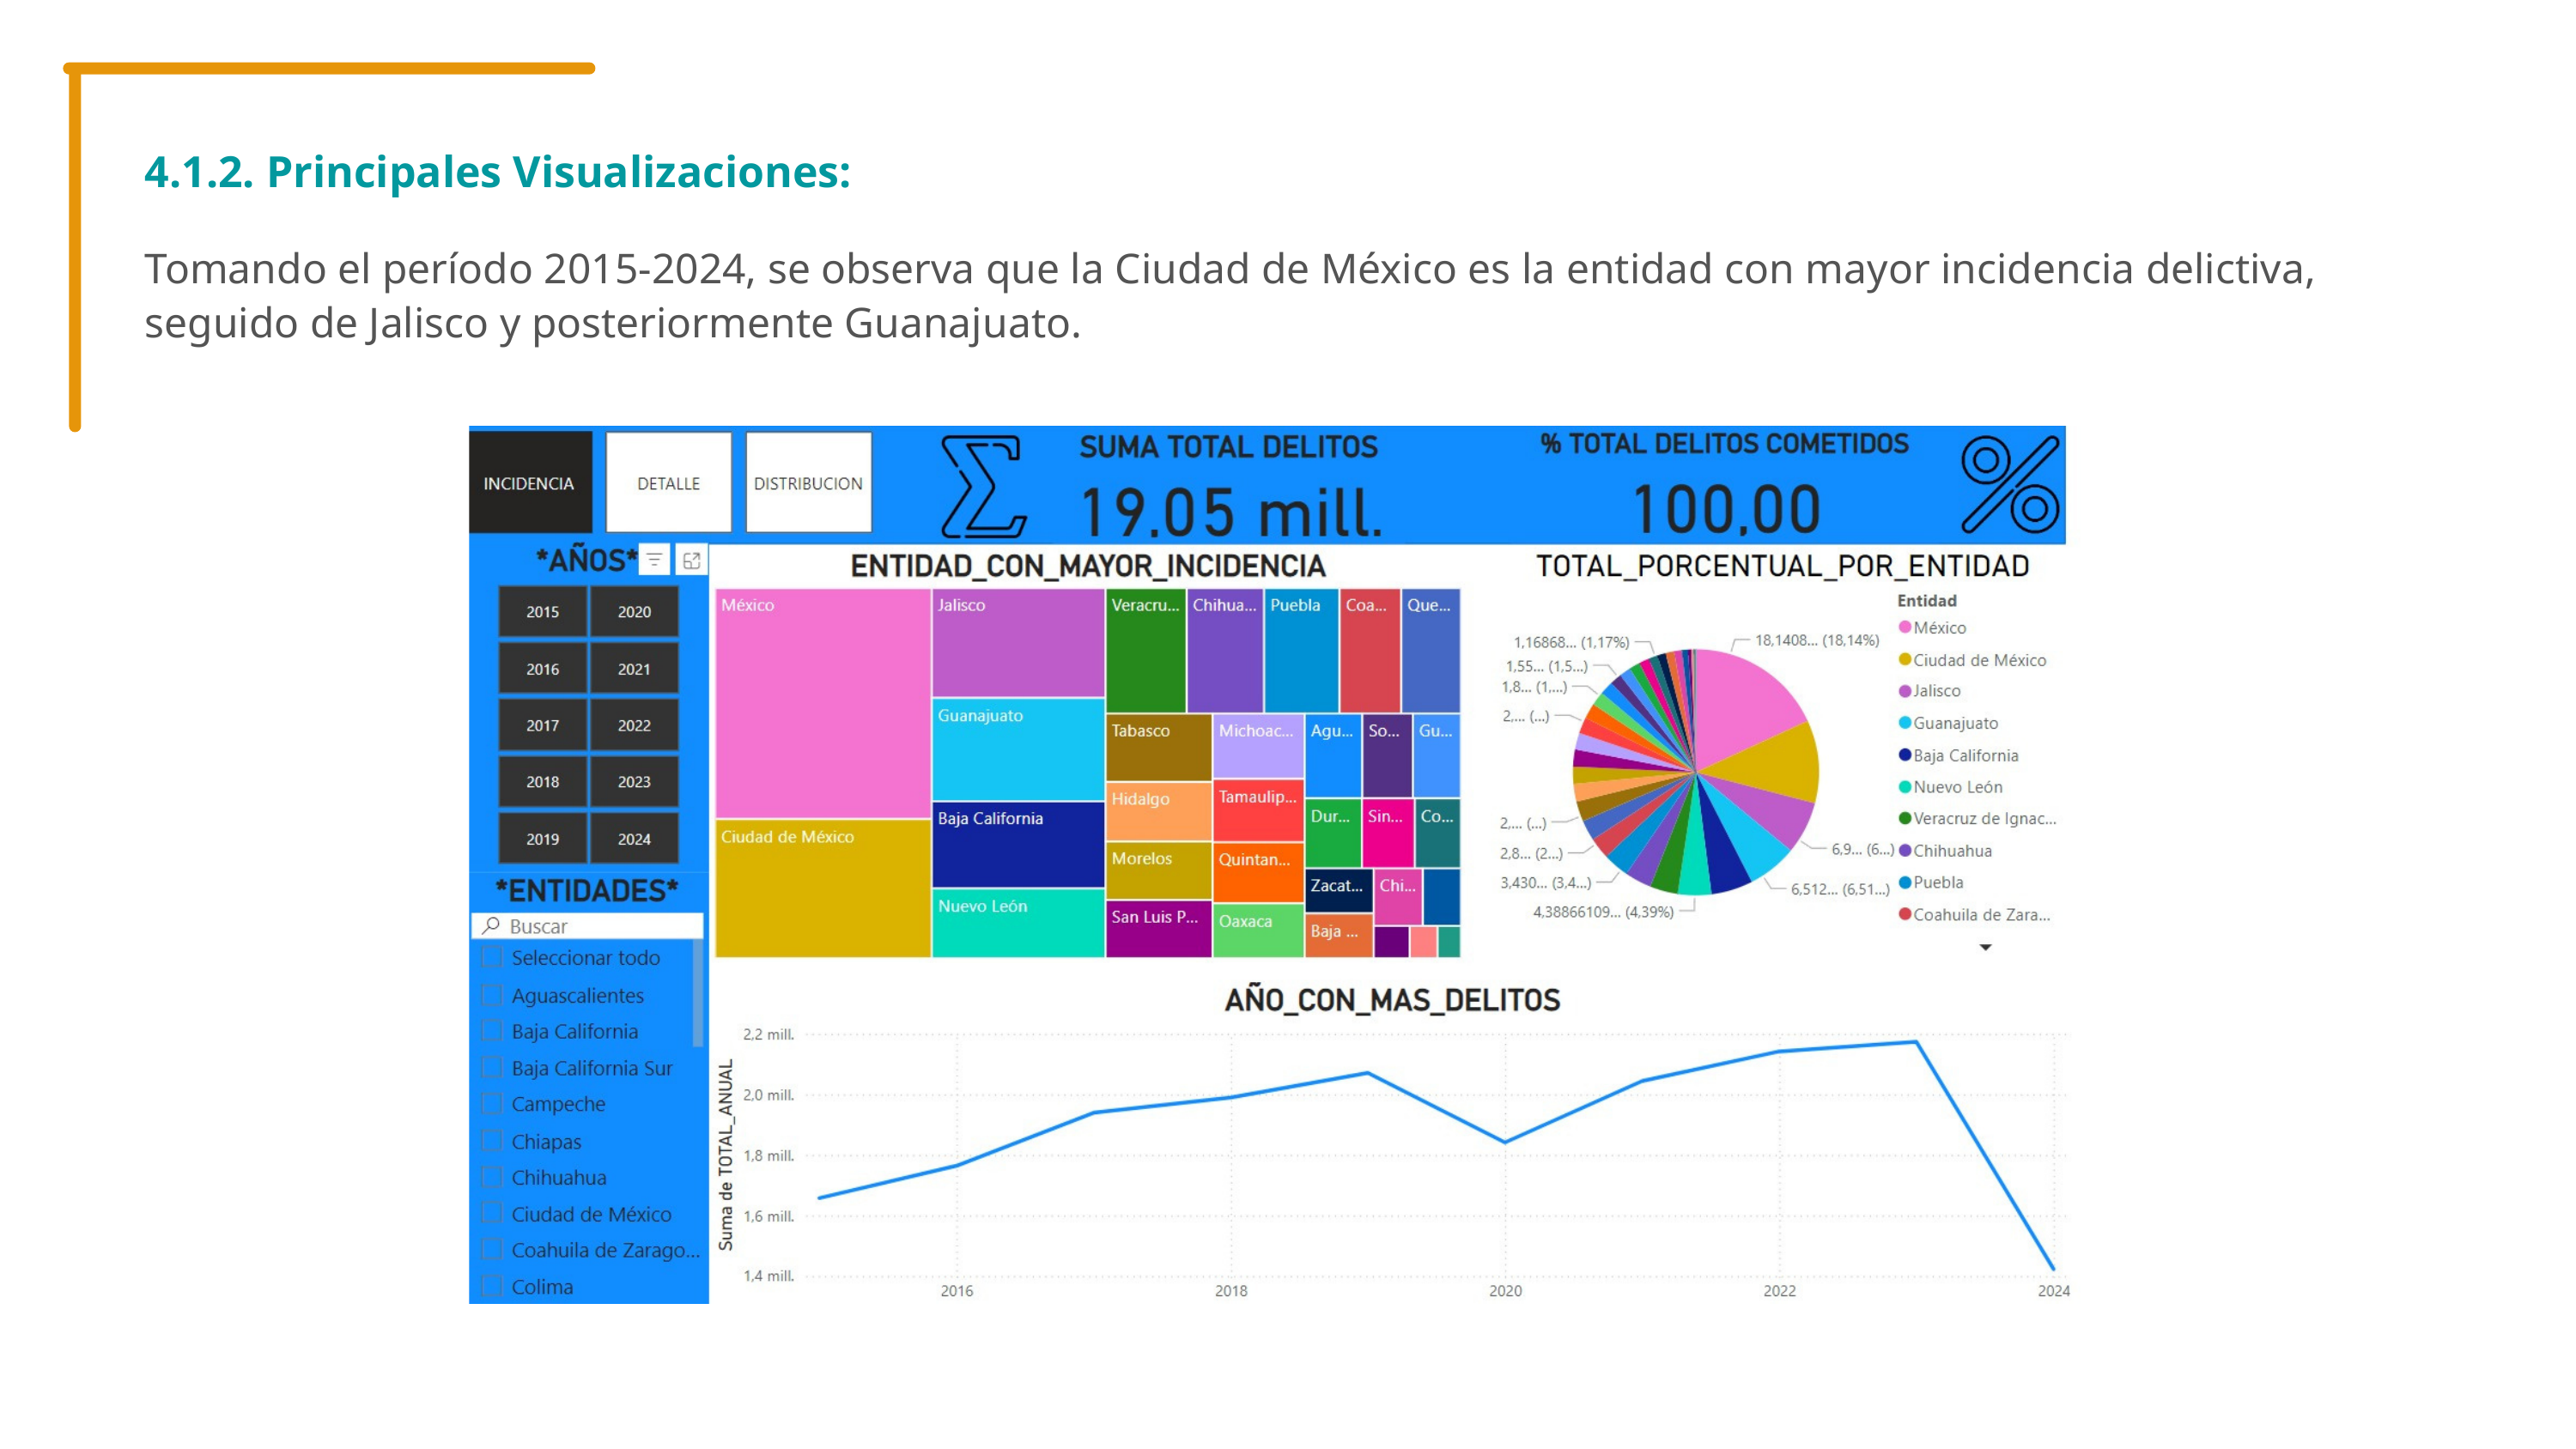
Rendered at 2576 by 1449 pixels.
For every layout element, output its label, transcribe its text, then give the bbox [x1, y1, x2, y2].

text_box Tomando el período 2015-2024, se observa que la Ciudad de México es la entidad con mayor incidencia delictiva, seguido de Jalisco y posteriormente Guanajuato. [144, 239, 2432, 400]
text_box 4.1.2. Principales Visualizaciones: [144, 144, 1210, 248]
text_box [469, 426, 2107, 1304]
